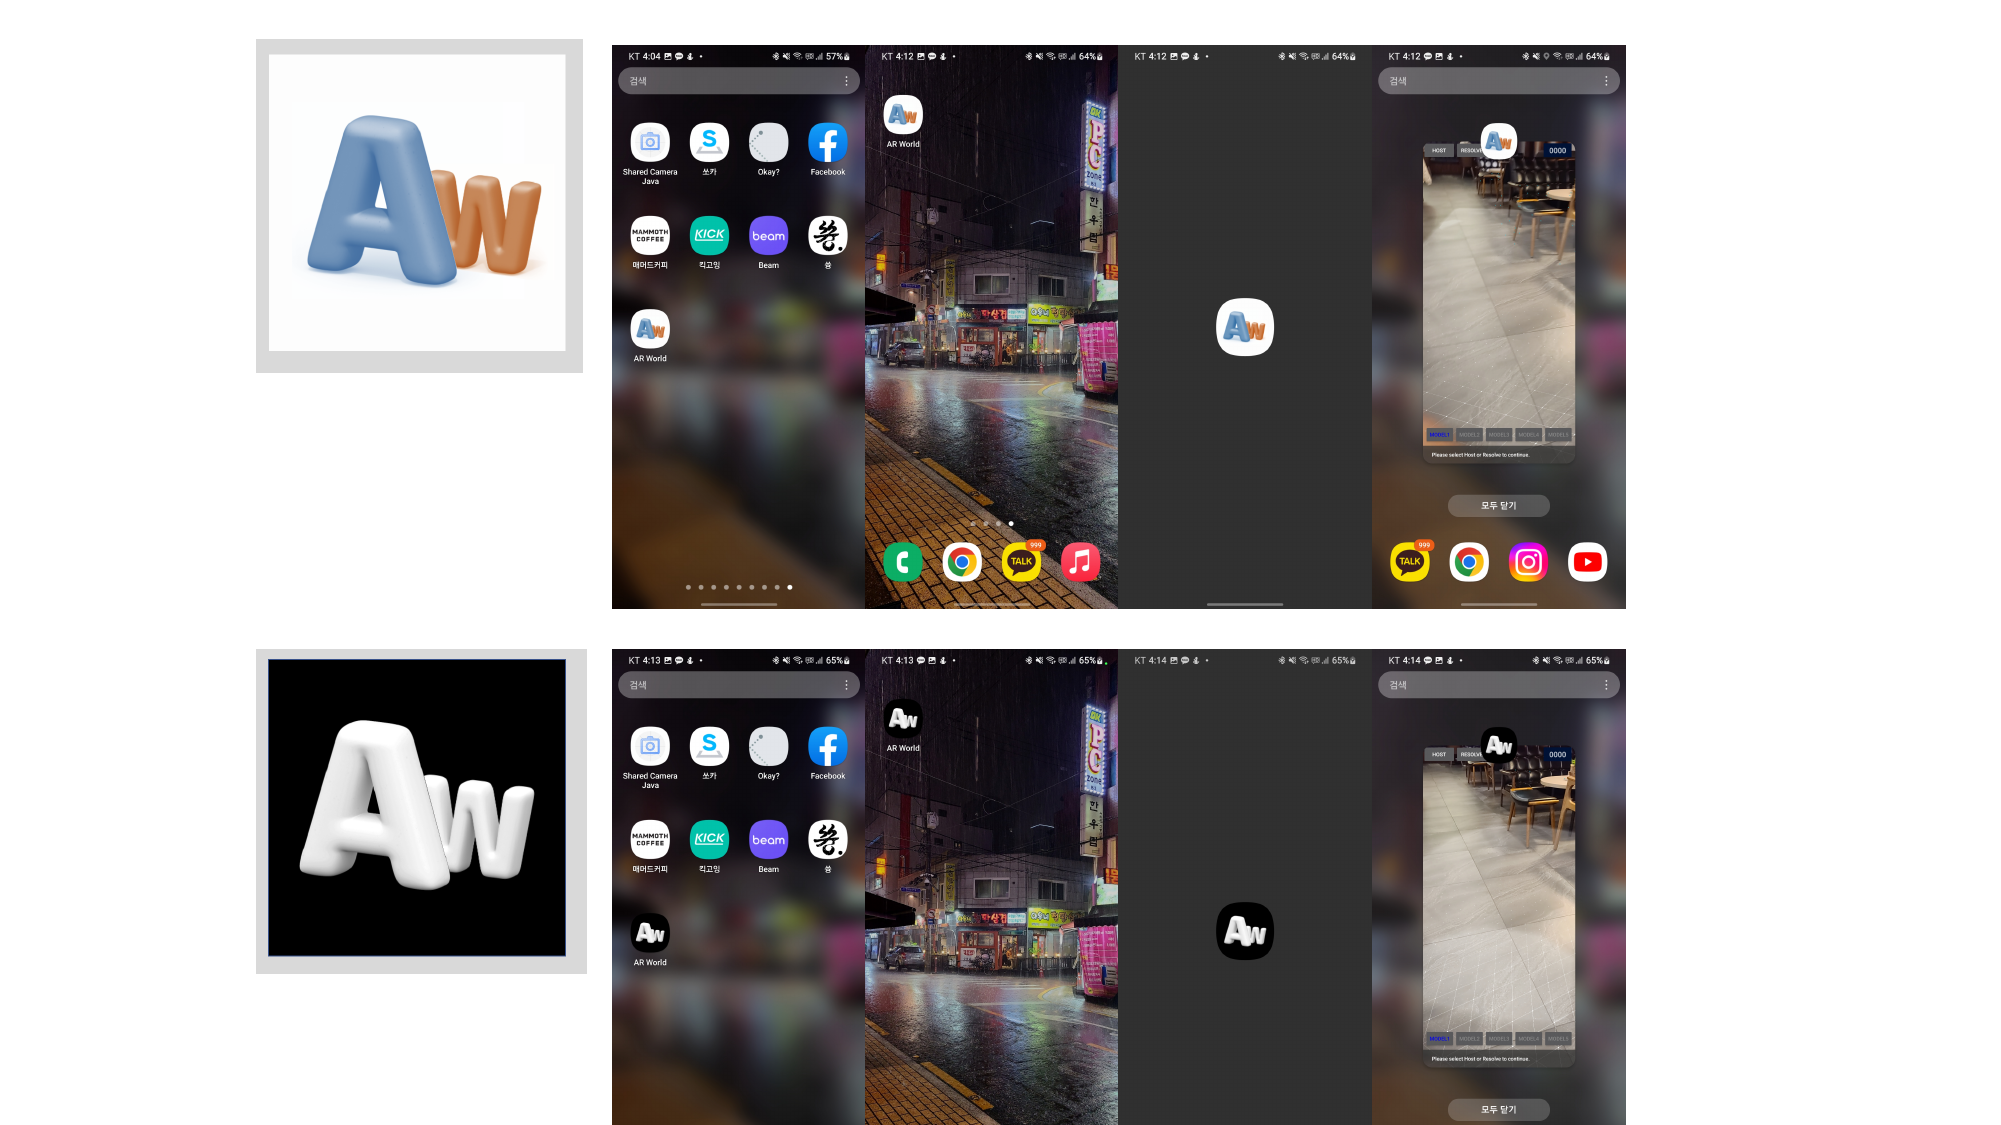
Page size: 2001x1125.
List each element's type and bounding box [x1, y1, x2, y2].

picture [256, 649, 587, 974]
picture [612, 649, 1626, 1125]
picture [612, 45, 1626, 609]
picture [256, 39, 583, 373]
